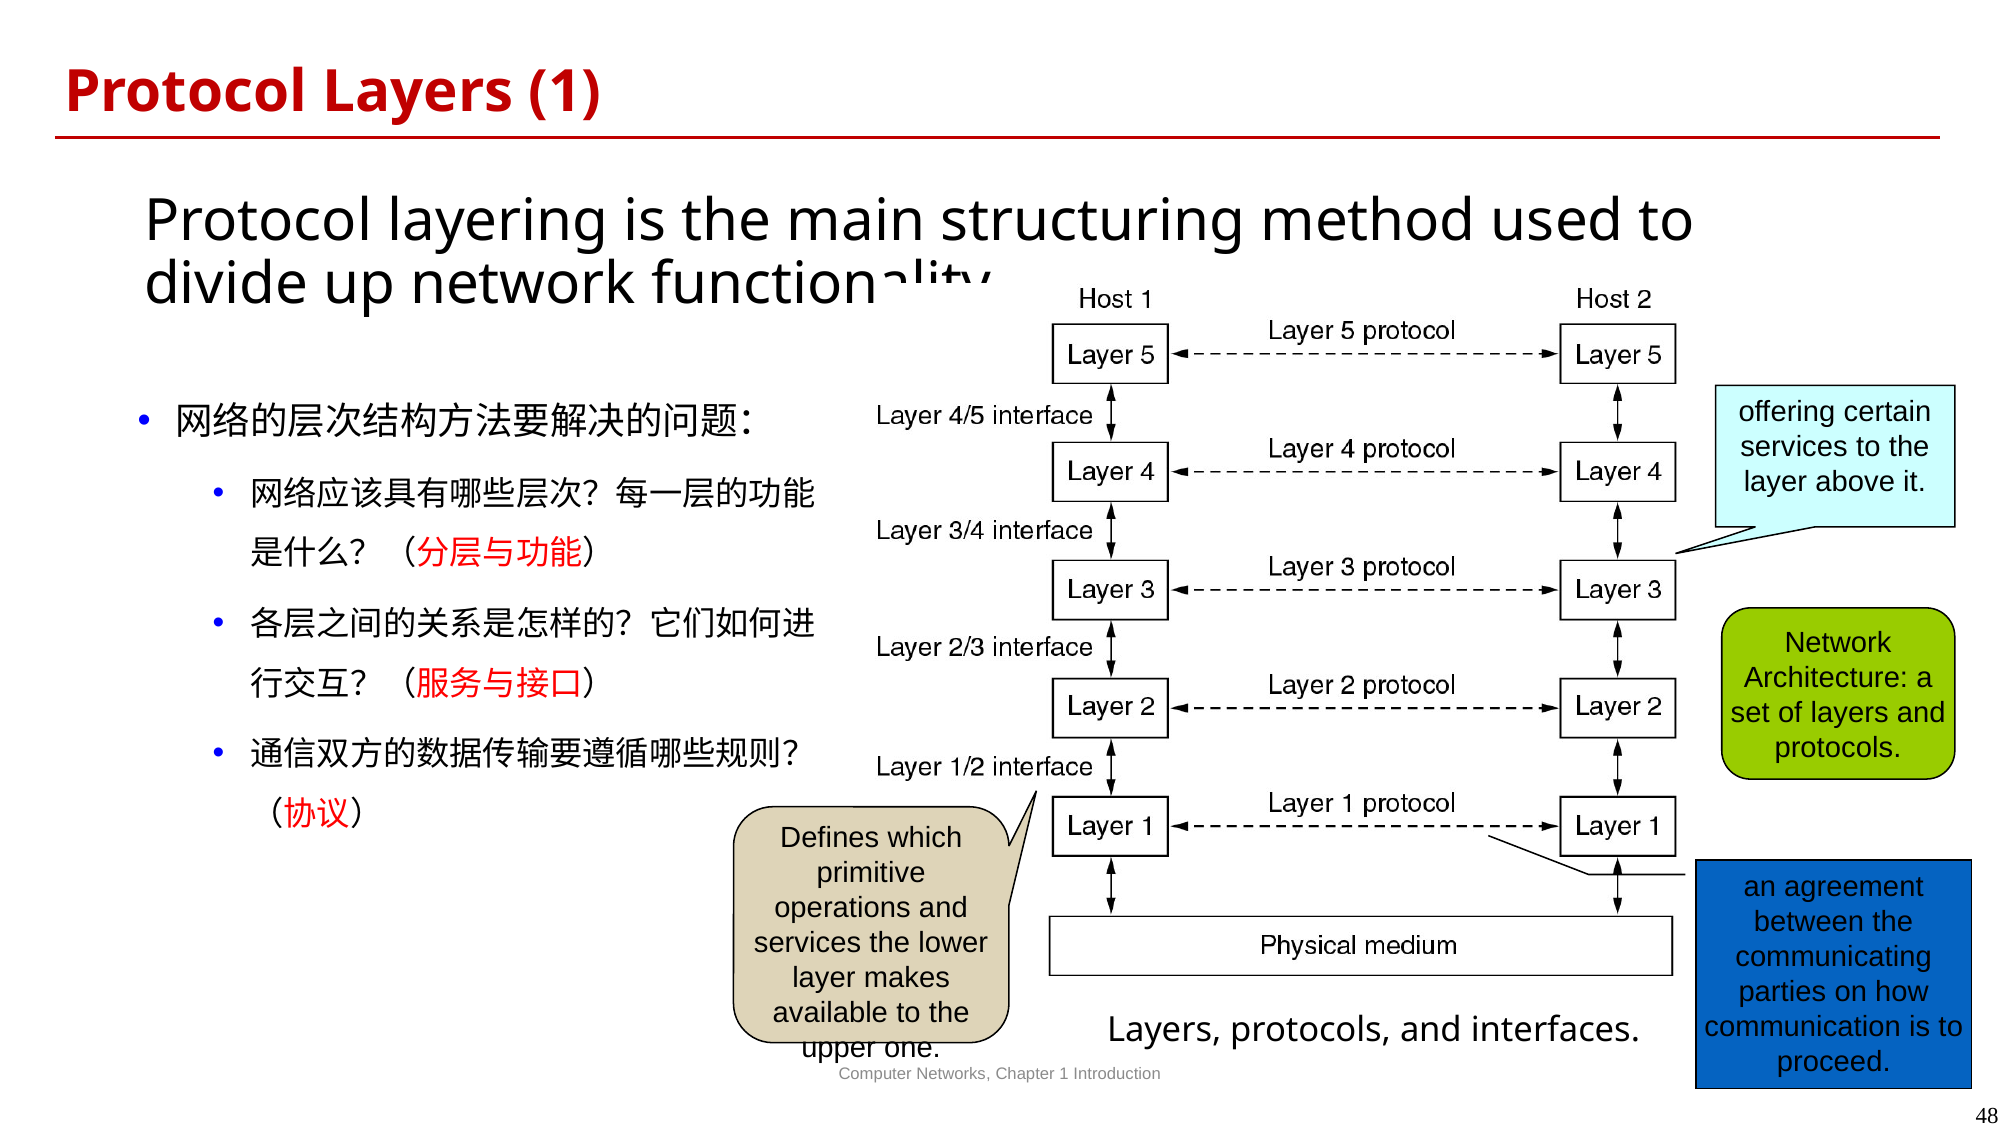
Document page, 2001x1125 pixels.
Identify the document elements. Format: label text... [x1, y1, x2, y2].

picture [875, 283, 1677, 976]
list Protocol layering is the main structuring method used to divide up network functionality. [87, 182, 1839, 367]
text_box Defines which primitive operations and services the lower layer makes available to the upper one. [733, 806, 1009, 1043]
footer Computer Networks, Chapter 1 Introduction [662, 1042, 1338, 1103]
text_box offering certain services to the layer above it. [1677, 385, 1955, 554]
text_box Network Architecture: a set of layers and protocols. [1721, 607, 1955, 780]
list 网络的层次结构方法要解决的问题： 网络应该具有哪些层次？每一层的功能是什么？（分层与功能） 各层之间的关系是怎样的？它们如何进行交互？（服务与接口） 通信双方的数据传输要遵循哪些规则？（协议） [122, 366, 837, 1052]
text_box an agreement between the communicating parties on how communication is to proceed. [1696, 860, 1972, 1089]
text_box Layers, protocols, and interfaces. [1092, 1003, 1663, 1089]
text_box Protocol Layers (1) [49, 45, 1972, 130]
text_box 48 [1700, 1096, 2000, 1125]
